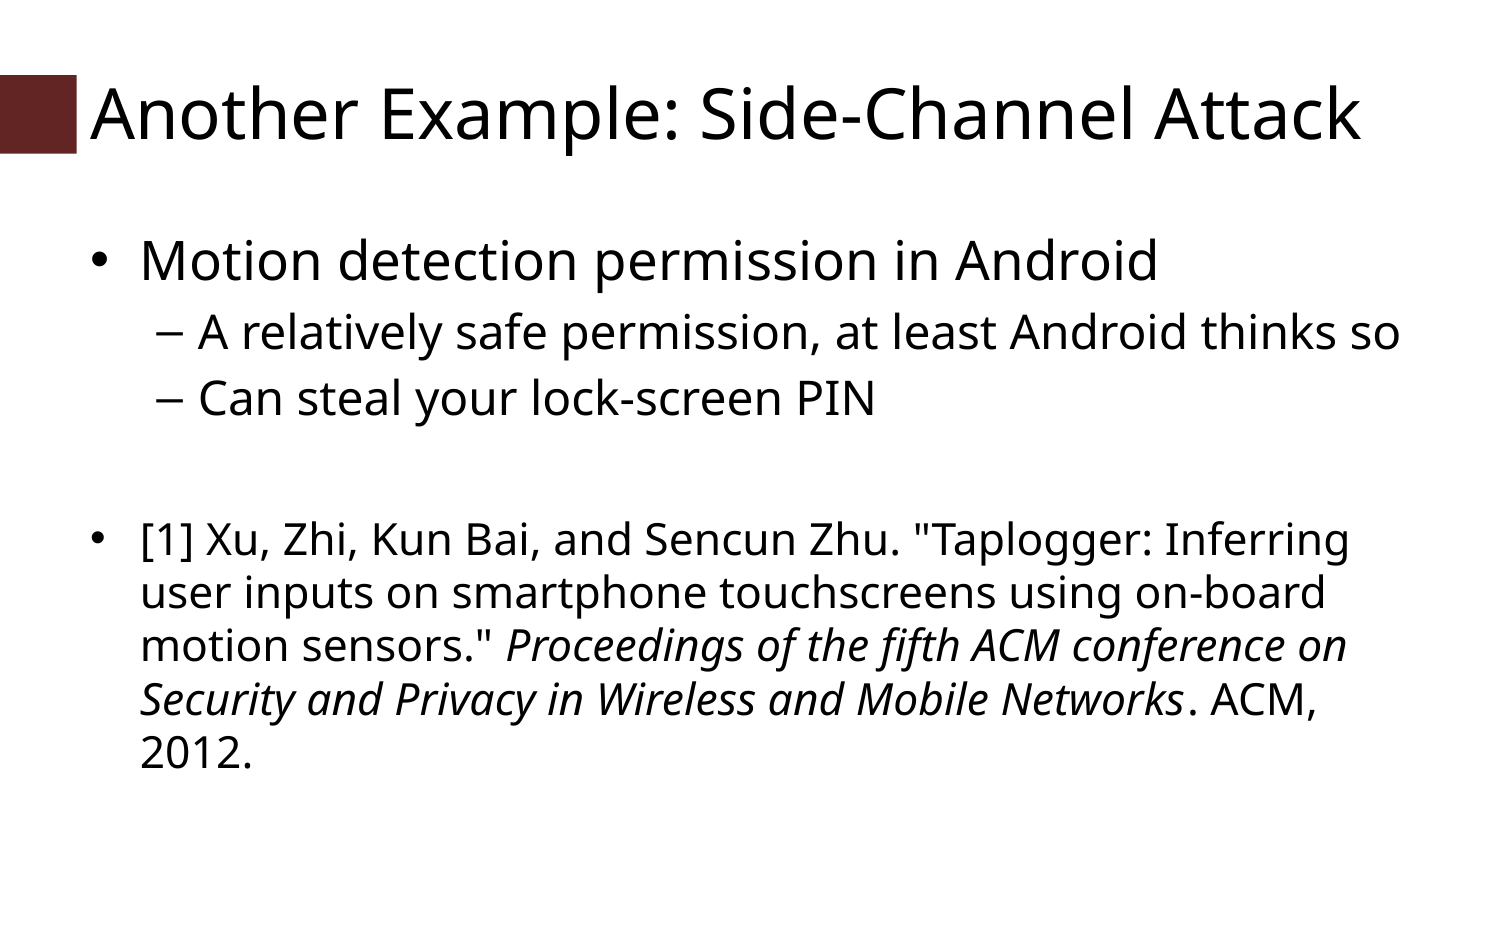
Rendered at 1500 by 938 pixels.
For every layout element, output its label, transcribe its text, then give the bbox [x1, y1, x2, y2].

list Motion detection permission in Android A relatively safe permission, at least Android thinks so Can steal your lock-screen PIN [1] Xu, Zhi, Kun Bai, and Sencun Zhu. "Taplogger: Inferring user inputs on smartphone touchscreens using on-board motion sensors." Proceedings of the fifth ACM conference on Security and Privacy in Wireless and Mobile Networks. ACM, 2012. [75, 218, 1425, 838]
title Another Example: Side-Channel Attack [75, 37, 1425, 186]
